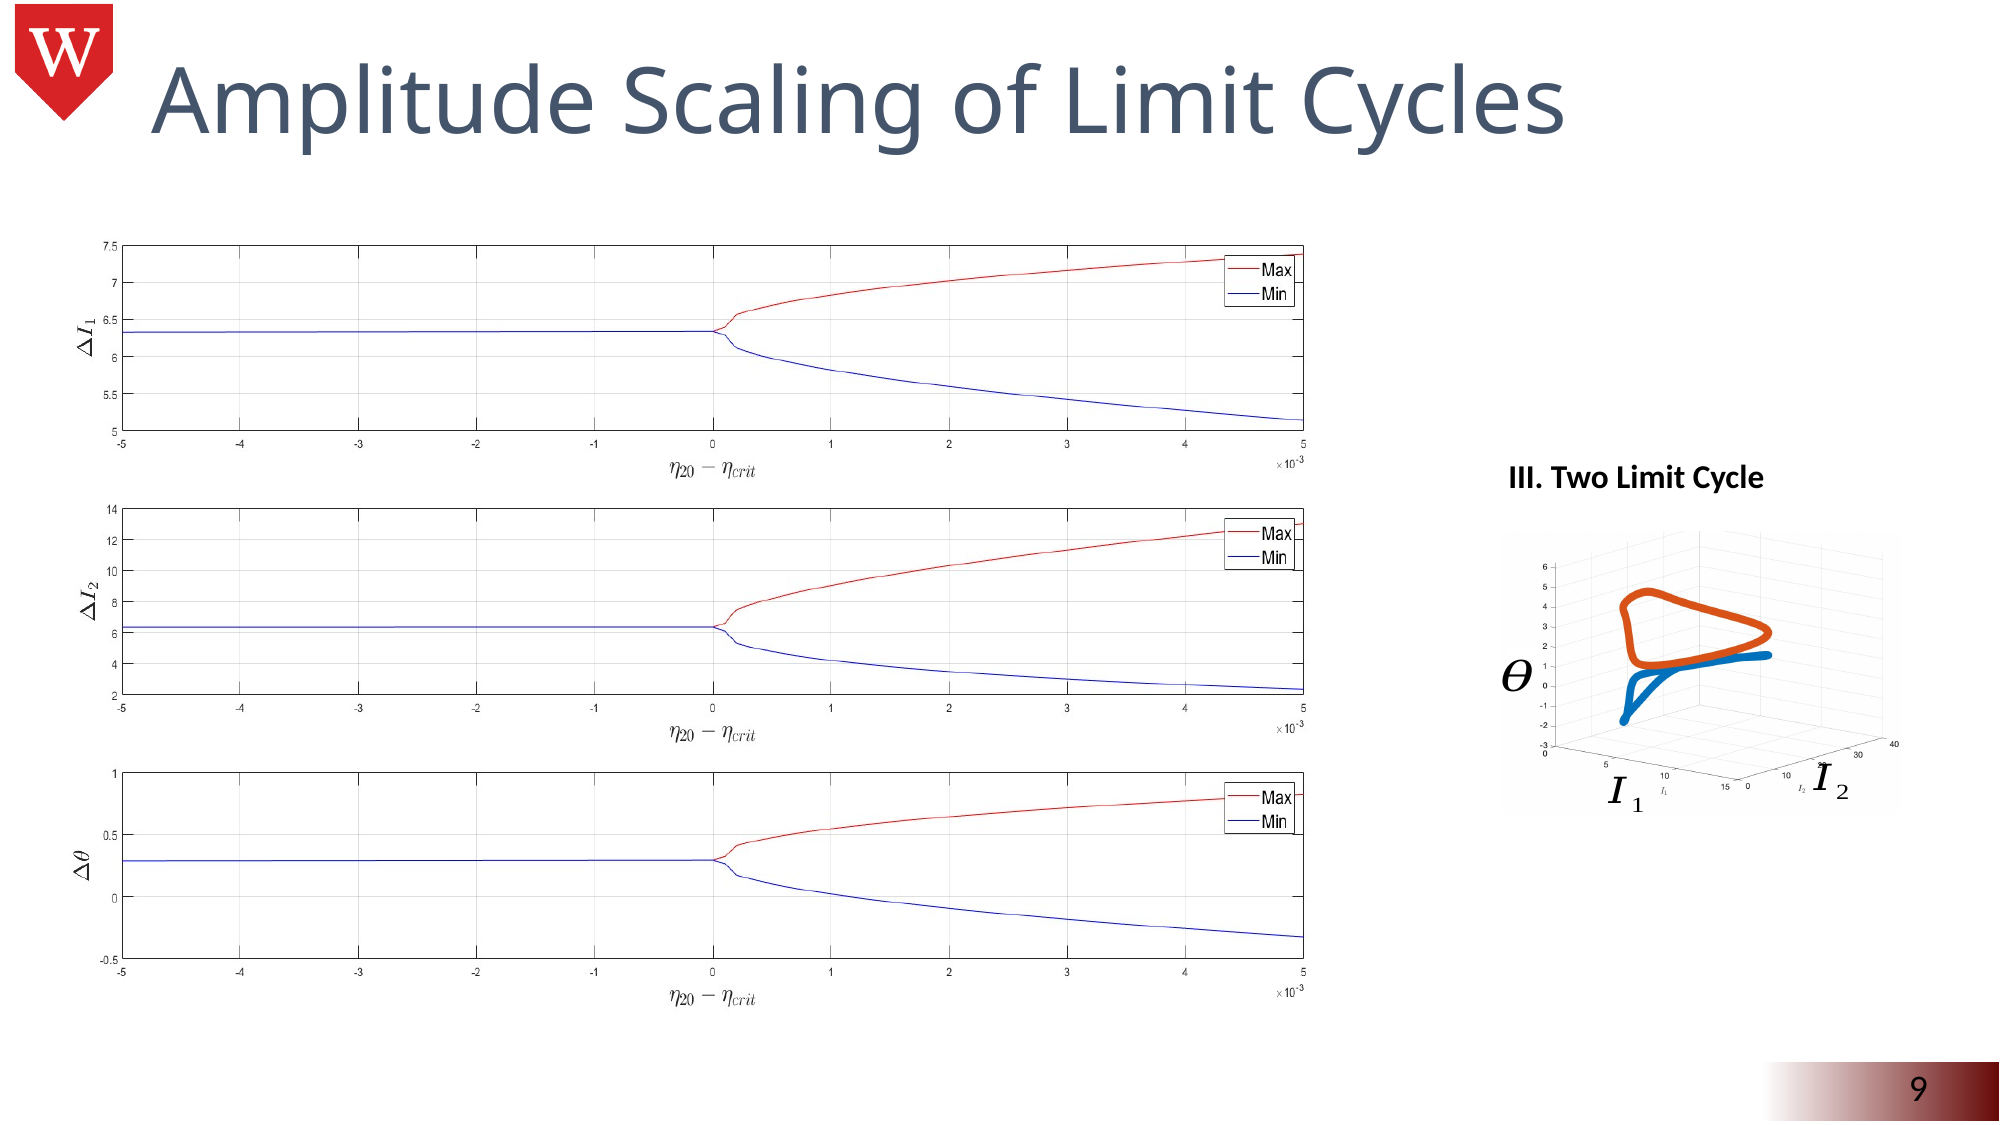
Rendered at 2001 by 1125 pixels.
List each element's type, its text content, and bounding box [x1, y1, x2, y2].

picture [47, 178, 1340, 1059]
picture [0, 0, 137, 133]
picture [1499, 531, 1902, 814]
list Amplitude Scaling of Limit Cycles [136, 46, 2000, 179]
text_box III. Two Limit Cycle [1493, 448, 1859, 503]
